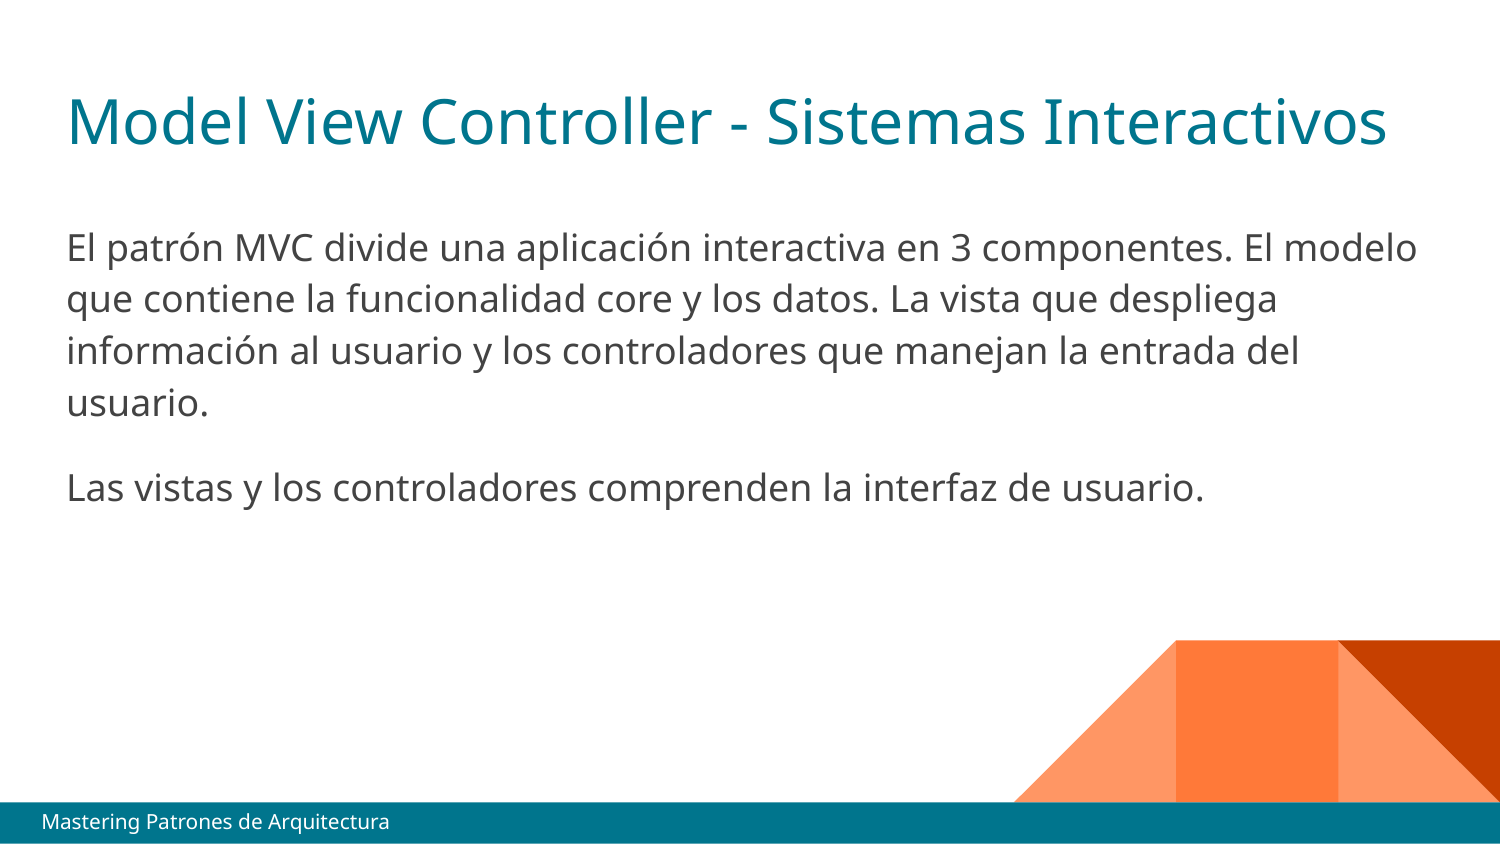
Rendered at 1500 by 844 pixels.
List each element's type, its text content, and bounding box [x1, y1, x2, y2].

title Model View Controller - Sistemas Interactivos [51, 67, 1449, 167]
list El patrón MVC divide una aplicación interactiva en 3 componentes. El modelo que contiene la funcionalidad core y los datos. La vista que despliega información al usuario y los controladores que manejan la entrada del usuario. Las vistas y los controladores comprenden la interfaz de usuario. [51, 201, 1449, 750]
